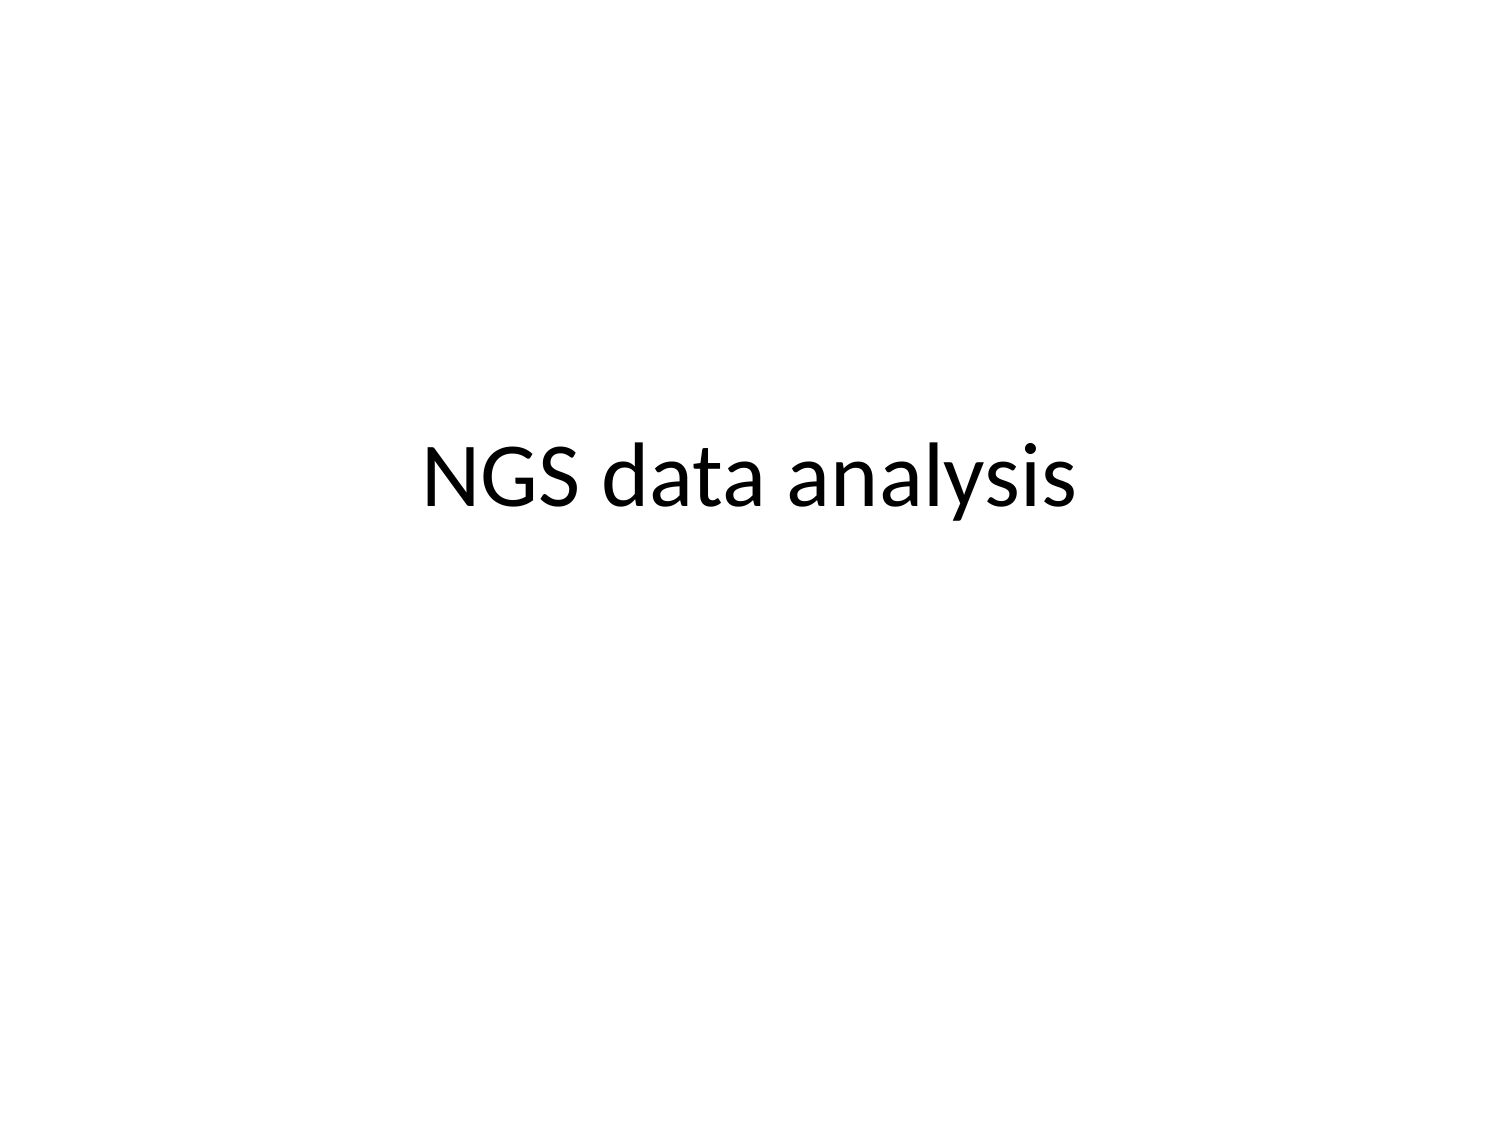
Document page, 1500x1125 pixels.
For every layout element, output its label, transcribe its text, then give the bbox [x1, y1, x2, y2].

title NGS data analysis [112, 349, 1388, 591]
